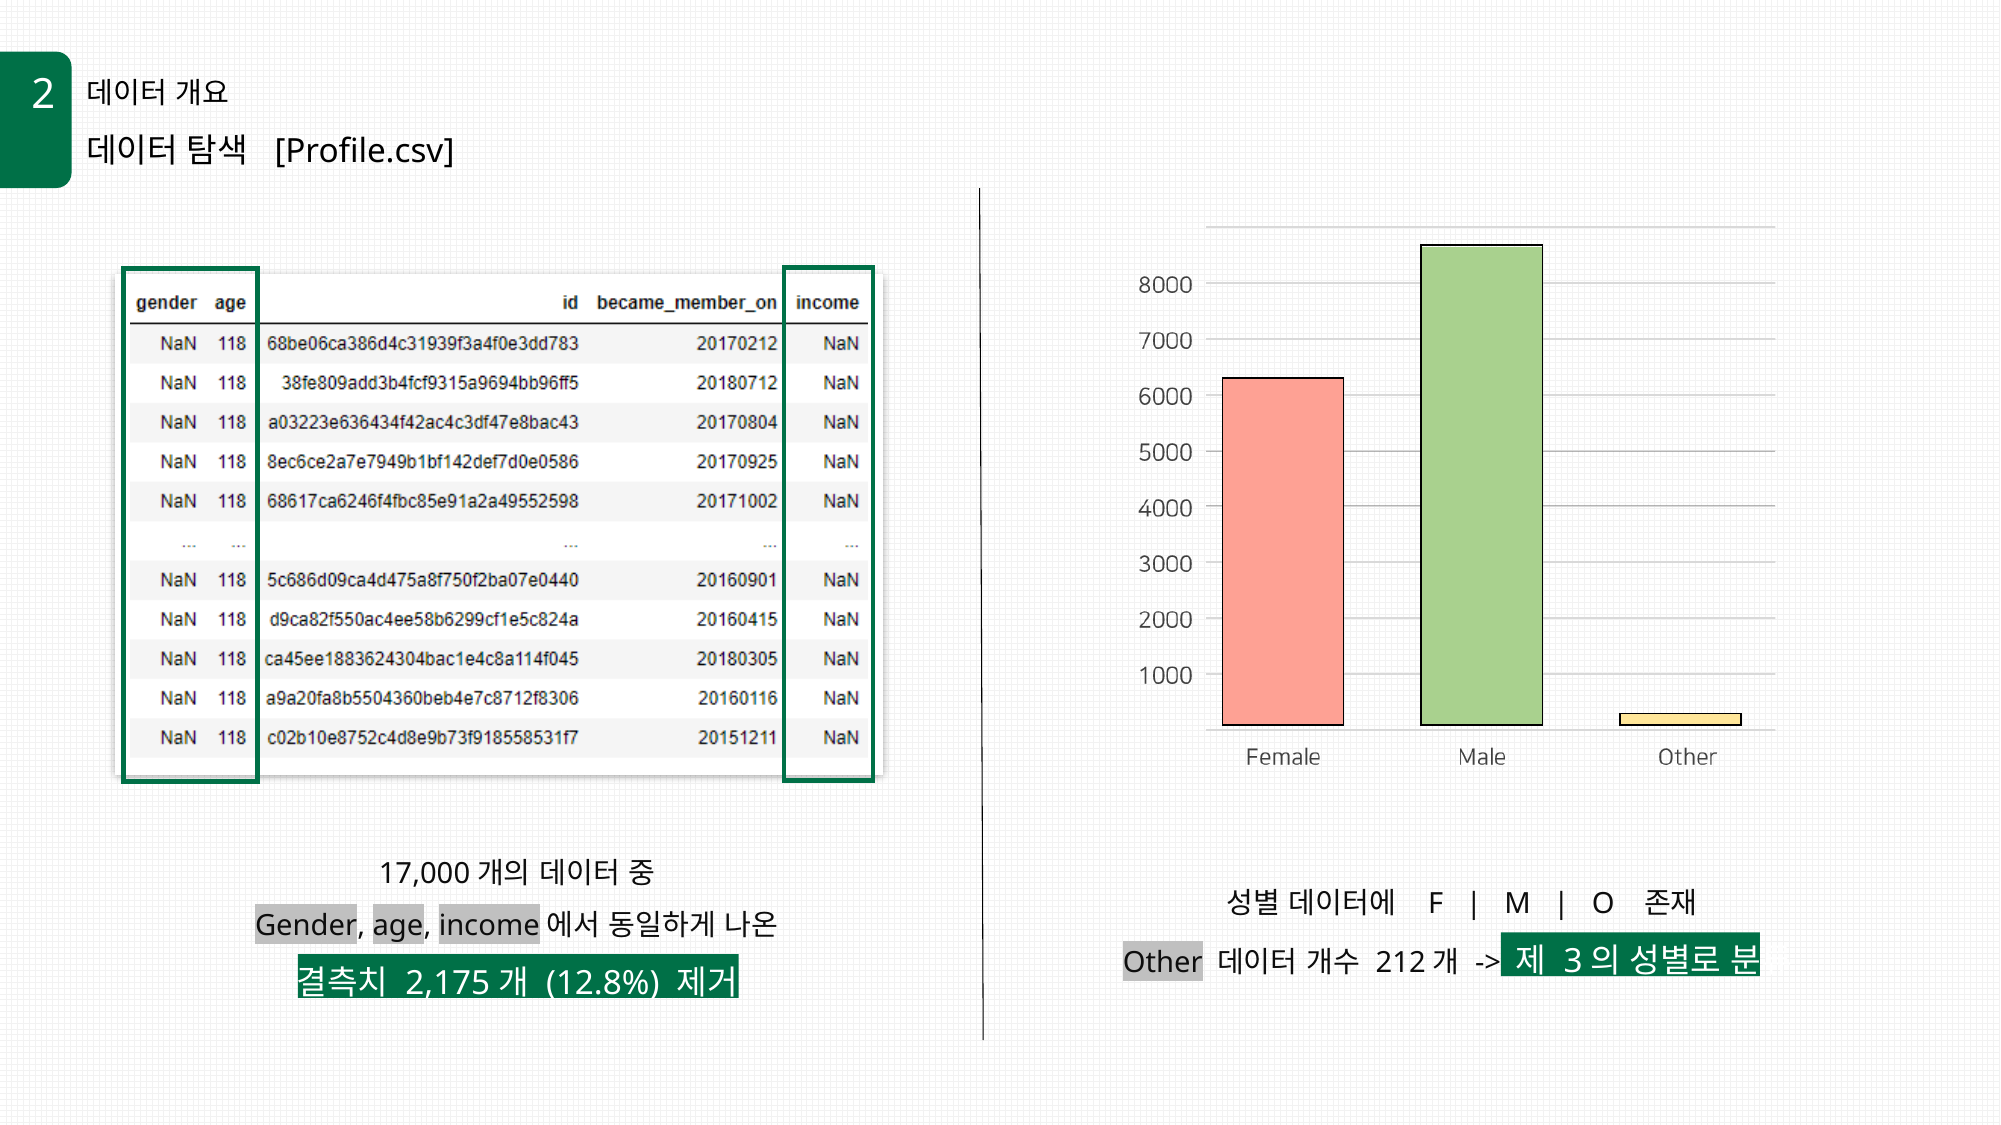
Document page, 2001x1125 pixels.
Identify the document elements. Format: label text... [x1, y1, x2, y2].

text_box [0, 50, 73, 190]
text_box 성별 데이터에 F | M | O 존재 Other 데이터 개수 212개 -> 제 3의 성별로 분류 [1108, 859, 1816, 987]
picture [129, 288, 869, 761]
text_box [783, 266, 874, 782]
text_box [979, 187, 984, 1040]
text_box 데이터 개요 데이터 탐색 [Profile.csv] [73, 67, 1072, 177]
text_box 2 [16, 59, 71, 125]
text_box [123, 267, 259, 783]
picture [1121, 226, 1777, 785]
text_box 17,000개의 데이터 중 Gender, age, income에서 동일하게 나온 결측치 2,175개 (12.8%) 제거 [165, 829, 869, 1009]
